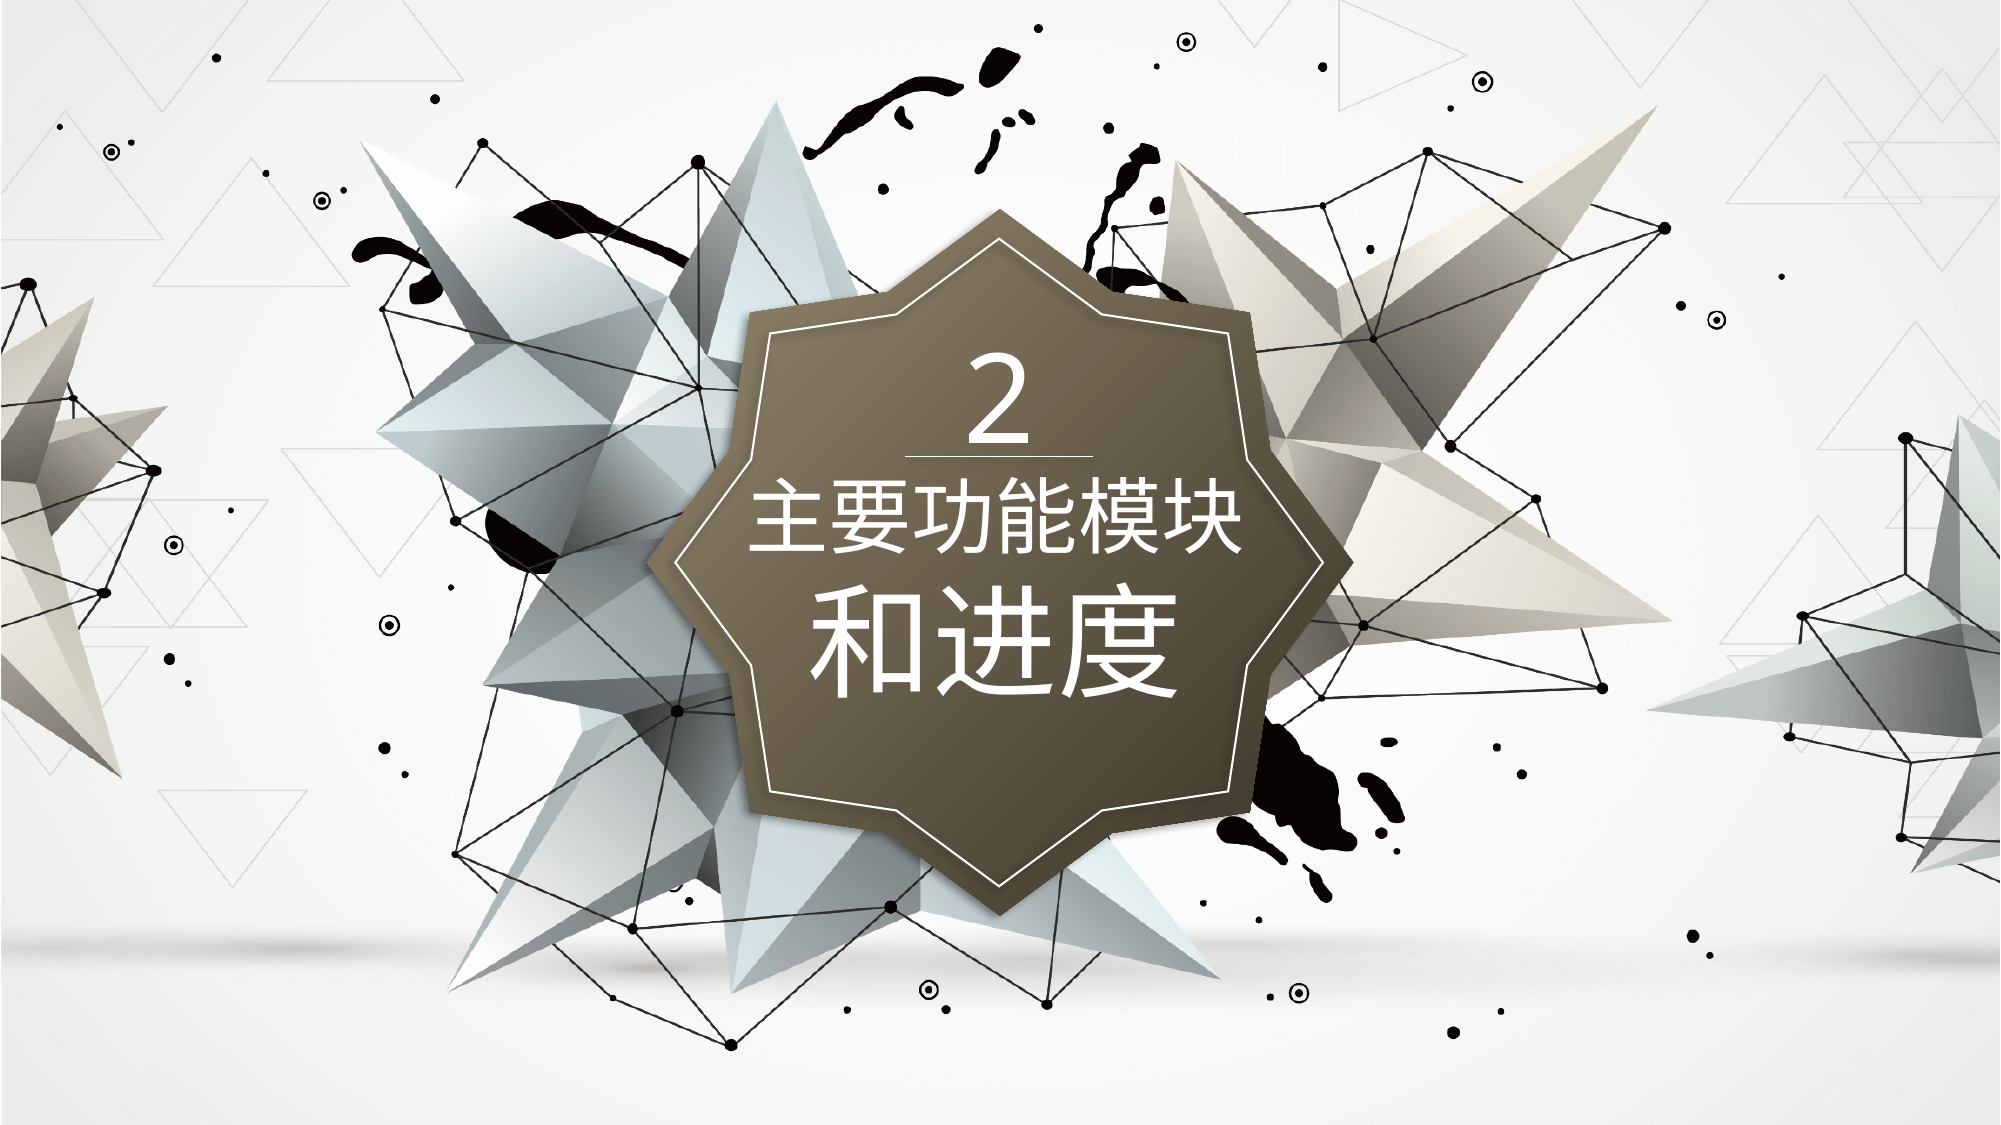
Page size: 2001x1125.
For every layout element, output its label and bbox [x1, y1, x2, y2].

text_box [646, 209, 1354, 916]
picture [0, 0, 2000, 1125]
